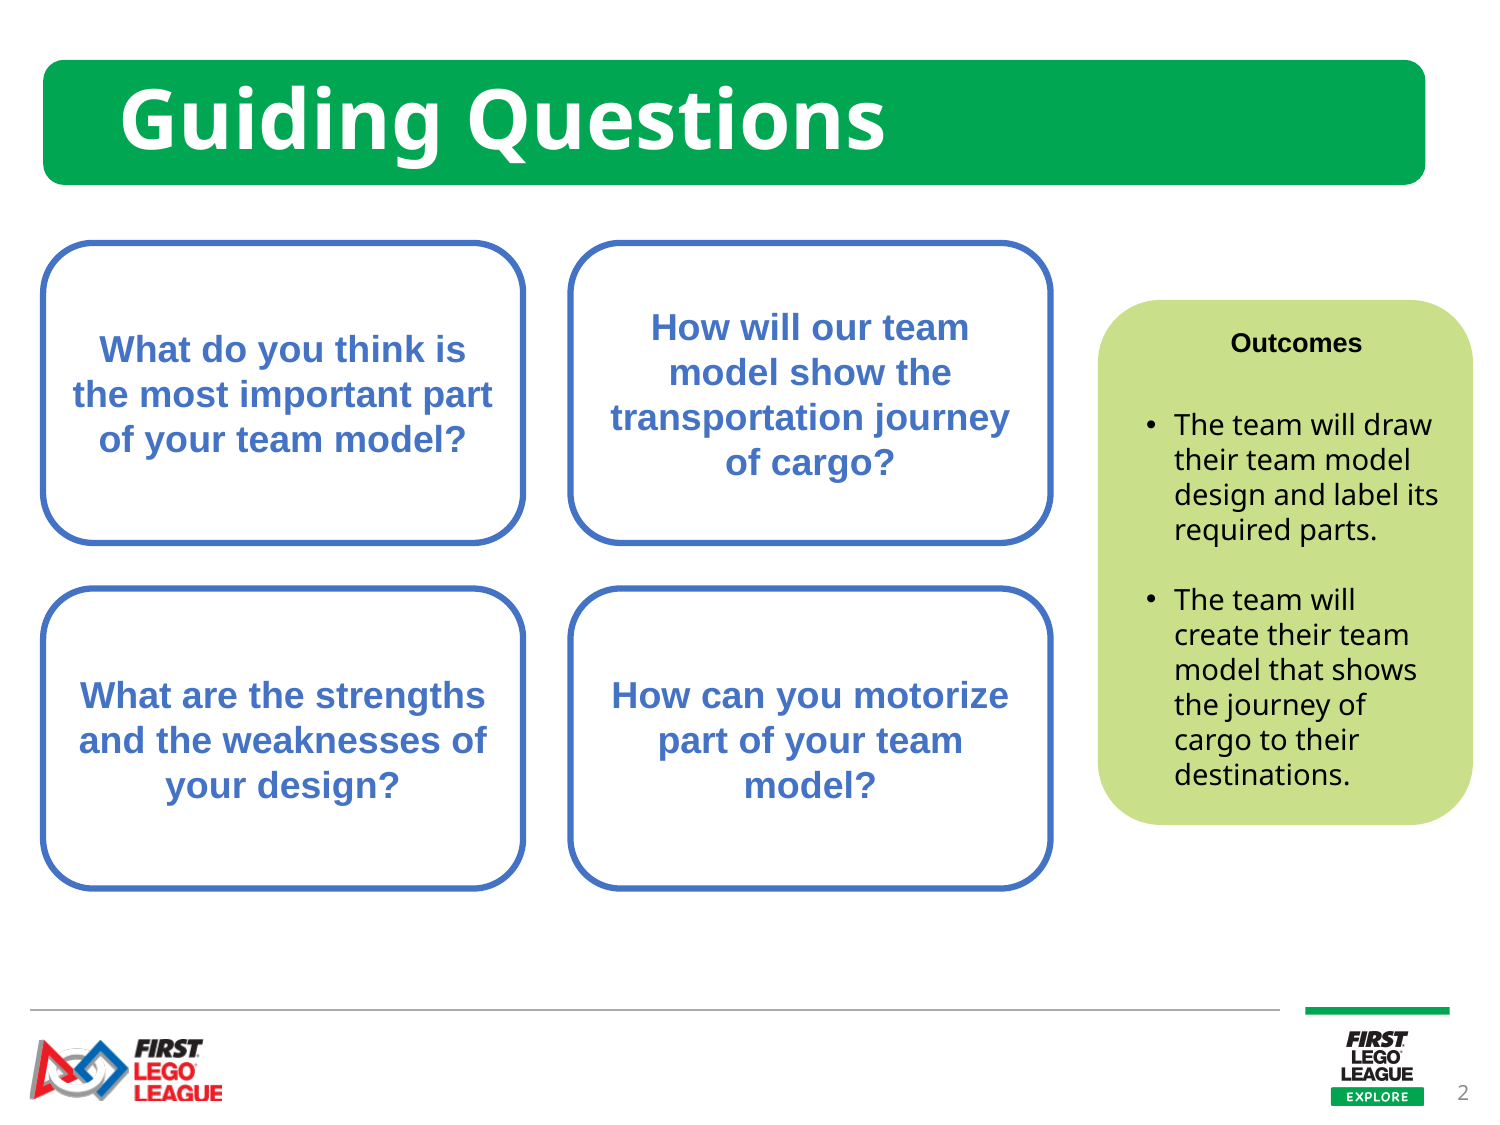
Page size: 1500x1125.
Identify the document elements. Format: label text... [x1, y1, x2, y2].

text_box How will our team model show the transportation journey of cargo? [569, 241, 1052, 544]
title Guiding Questions [103, 59, 1397, 185]
text_box What do you think is the most important part of your team model? [42, 241, 525, 544]
text_box How can you motorize part of your team model? [569, 587, 1052, 890]
text_box Outcomes The team will draw their team model design and label its required parts. The team will create their team model that shows the journey of cargo to their destinations. [1096, 298, 1474, 826]
text_box [42, 58, 1427, 186]
text_box What are the strengths and the weaknesses of your design? [42, 587, 525, 890]
slide_number 2 [1425, 1076, 1484, 1111]
